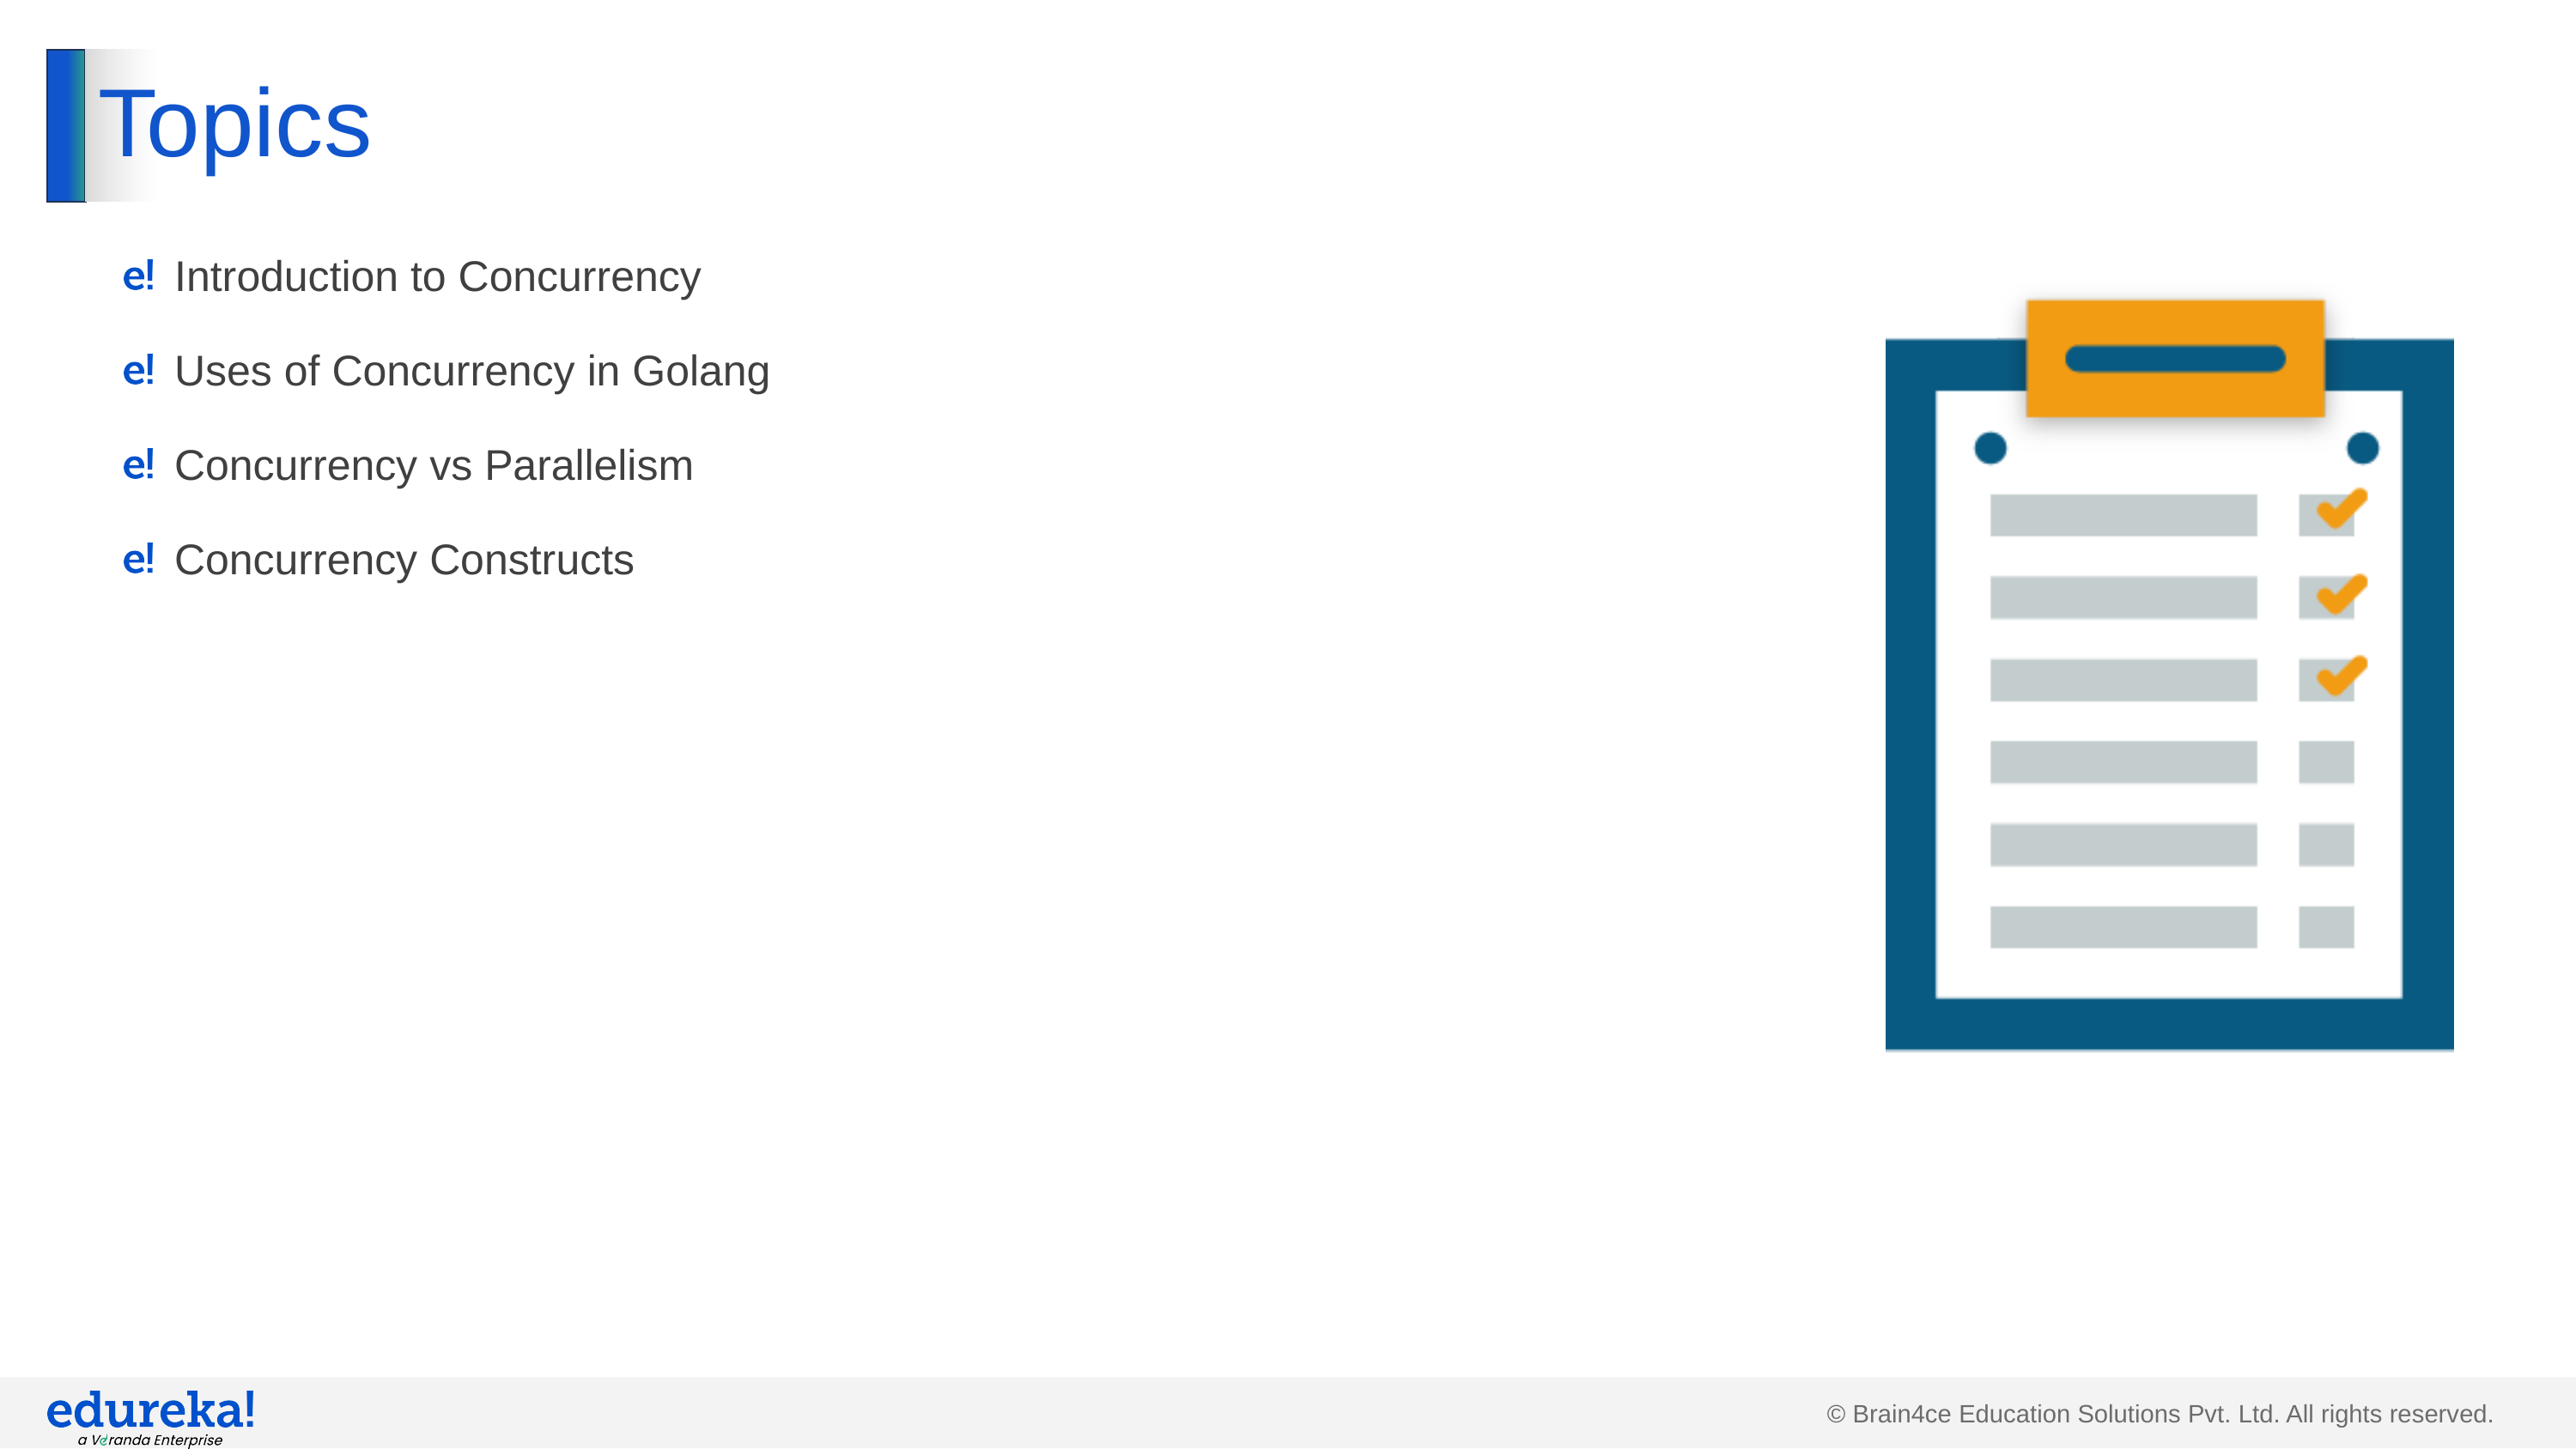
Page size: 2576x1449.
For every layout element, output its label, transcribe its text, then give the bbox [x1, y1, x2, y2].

picture [124, 543, 153, 573]
picture [124, 259, 153, 290]
picture [47, 1391, 253, 1449]
title Topics [85, 49, 2491, 202]
picture [124, 354, 153, 385]
picture [124, 448, 153, 479]
list Introduction to Concurrency Uses of Concurrency in Golang Concurrency vs Parallelism Concurrency Constructs [85, 242, 2491, 1332]
